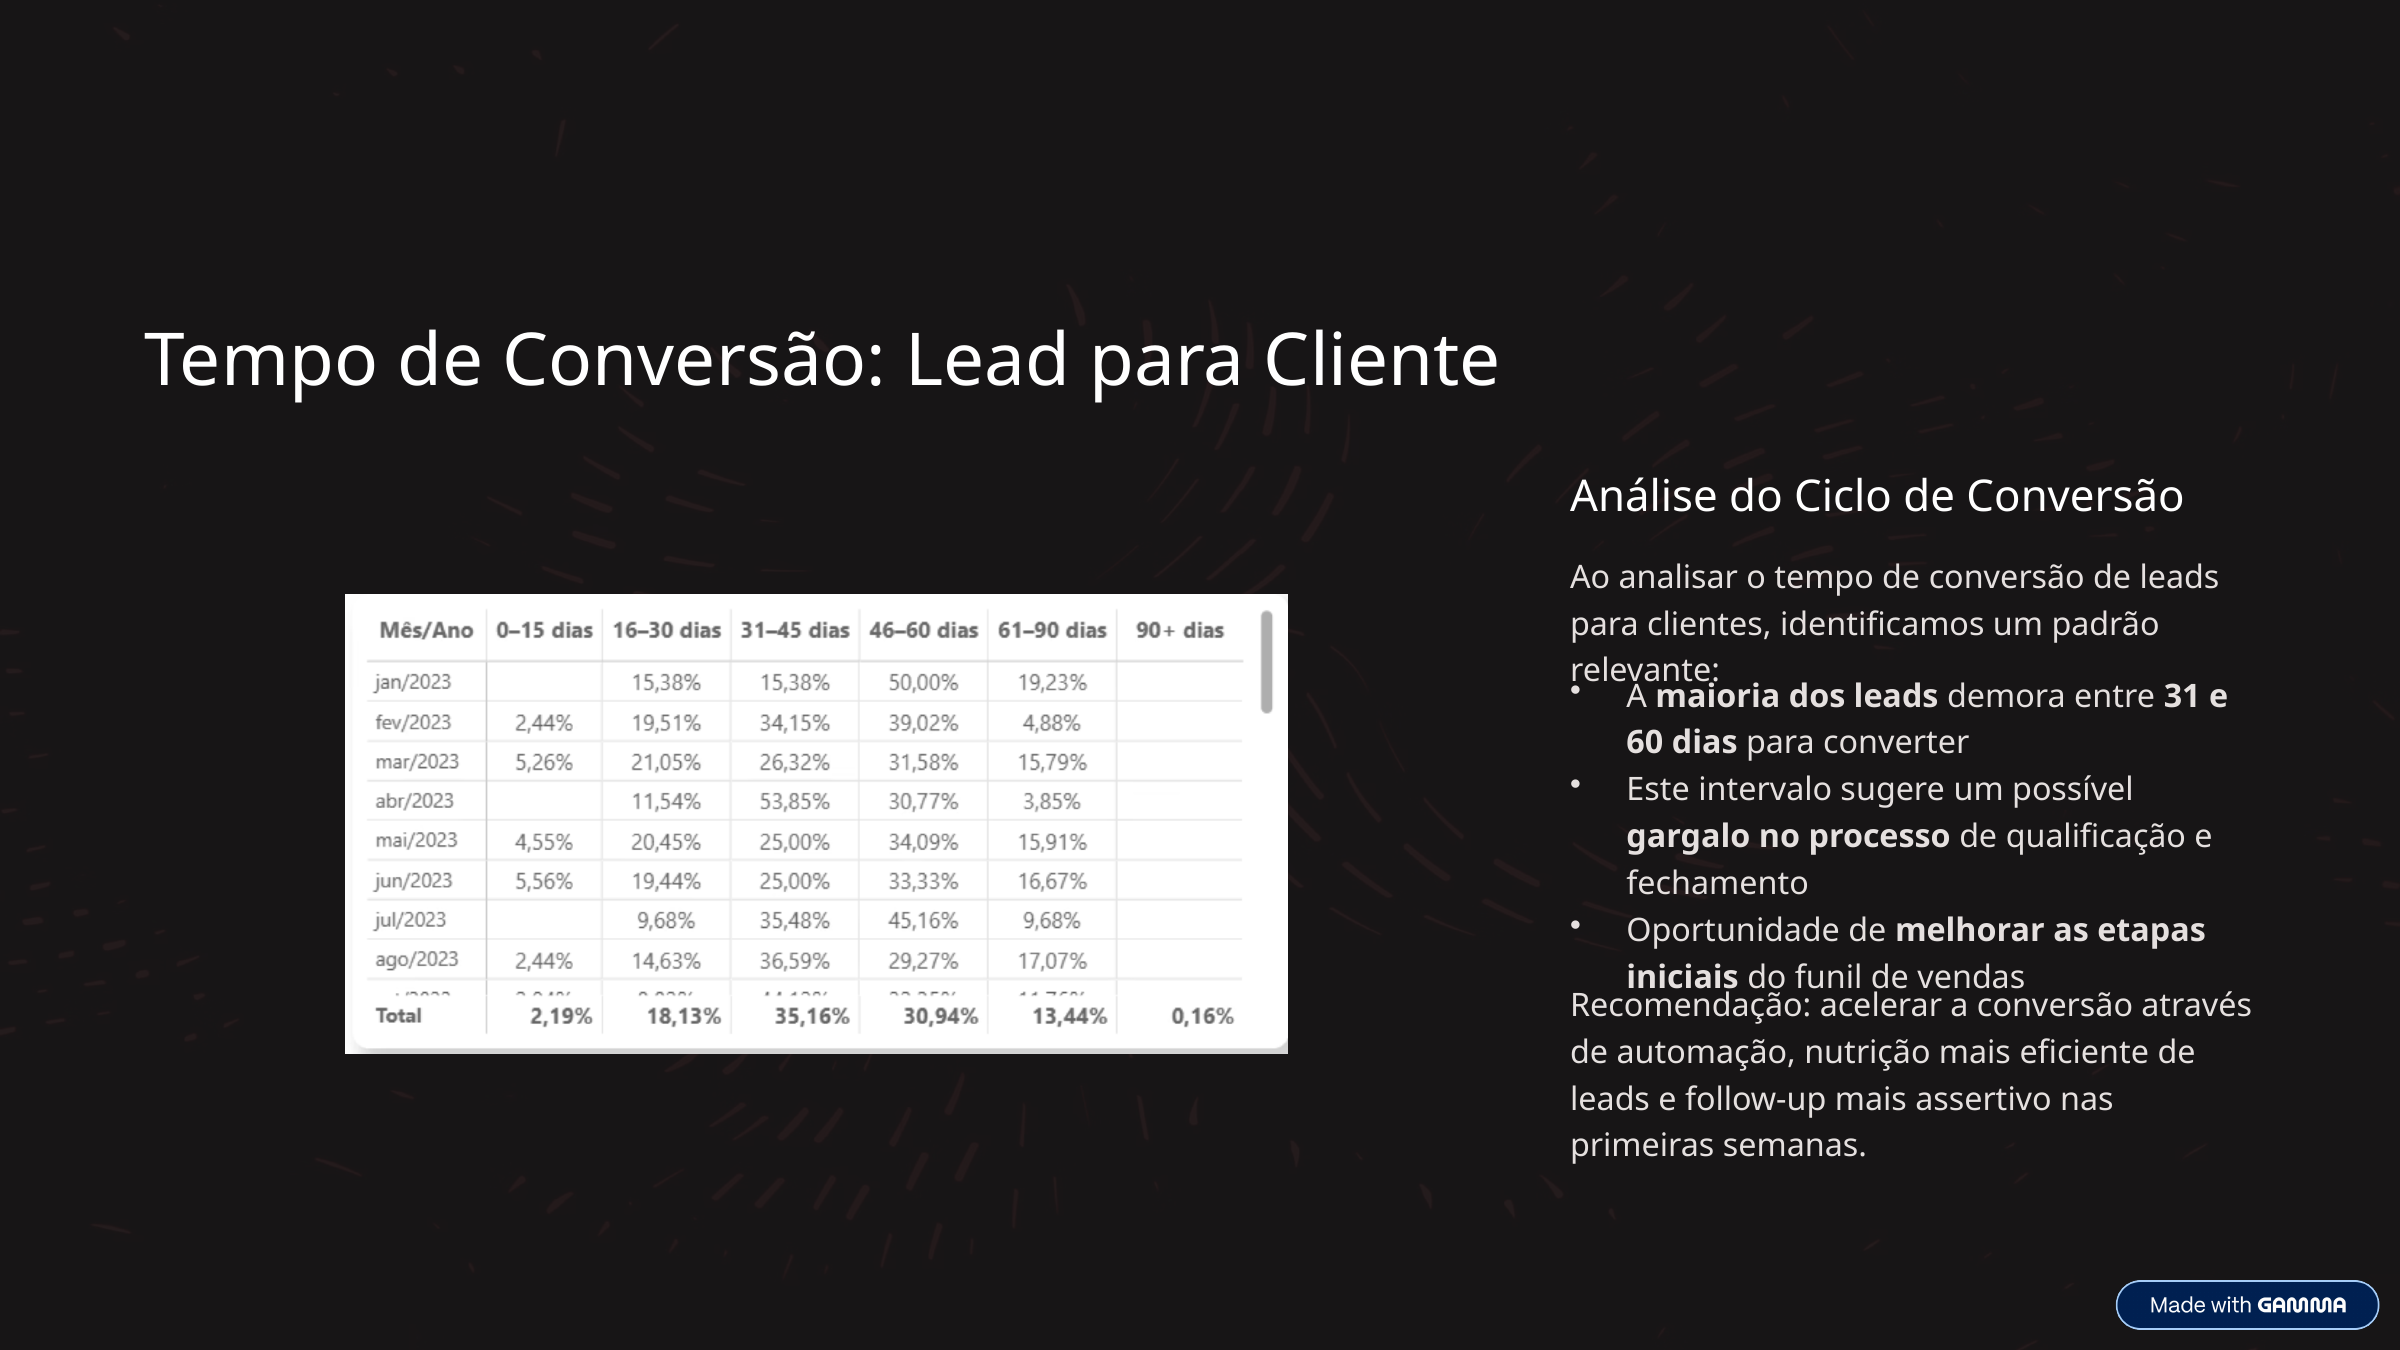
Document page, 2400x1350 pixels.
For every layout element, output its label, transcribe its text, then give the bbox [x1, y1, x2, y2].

picture [345, 594, 1288, 1054]
text_box Recomendação: acelerar a conversão através de automação, nutrição mais eficiente de leads e follow-up mais assertivo nas primeiras semanas. [1570, 975, 2257, 1167]
text_box A maioria dos leads demora entre 31 e 60 dias para converter Este intervalo sugere um possível gargalo no processo de qualificação e fechamento Oportunidade de melhorar as etapas iniciais do funil de vendas [1570, 666, 2257, 952]
text_box Tempo de Conversão: Lead para Cliente [144, 308, 1409, 401]
text_box Ao analisar o tempo de conversão de leads para clientes, identificamos um padrão relevante: [1570, 547, 2257, 643]
picture [2106, 1271, 2389, 1339]
text_box Análise do Ciclo de Conversão [1570, 466, 2143, 522]
